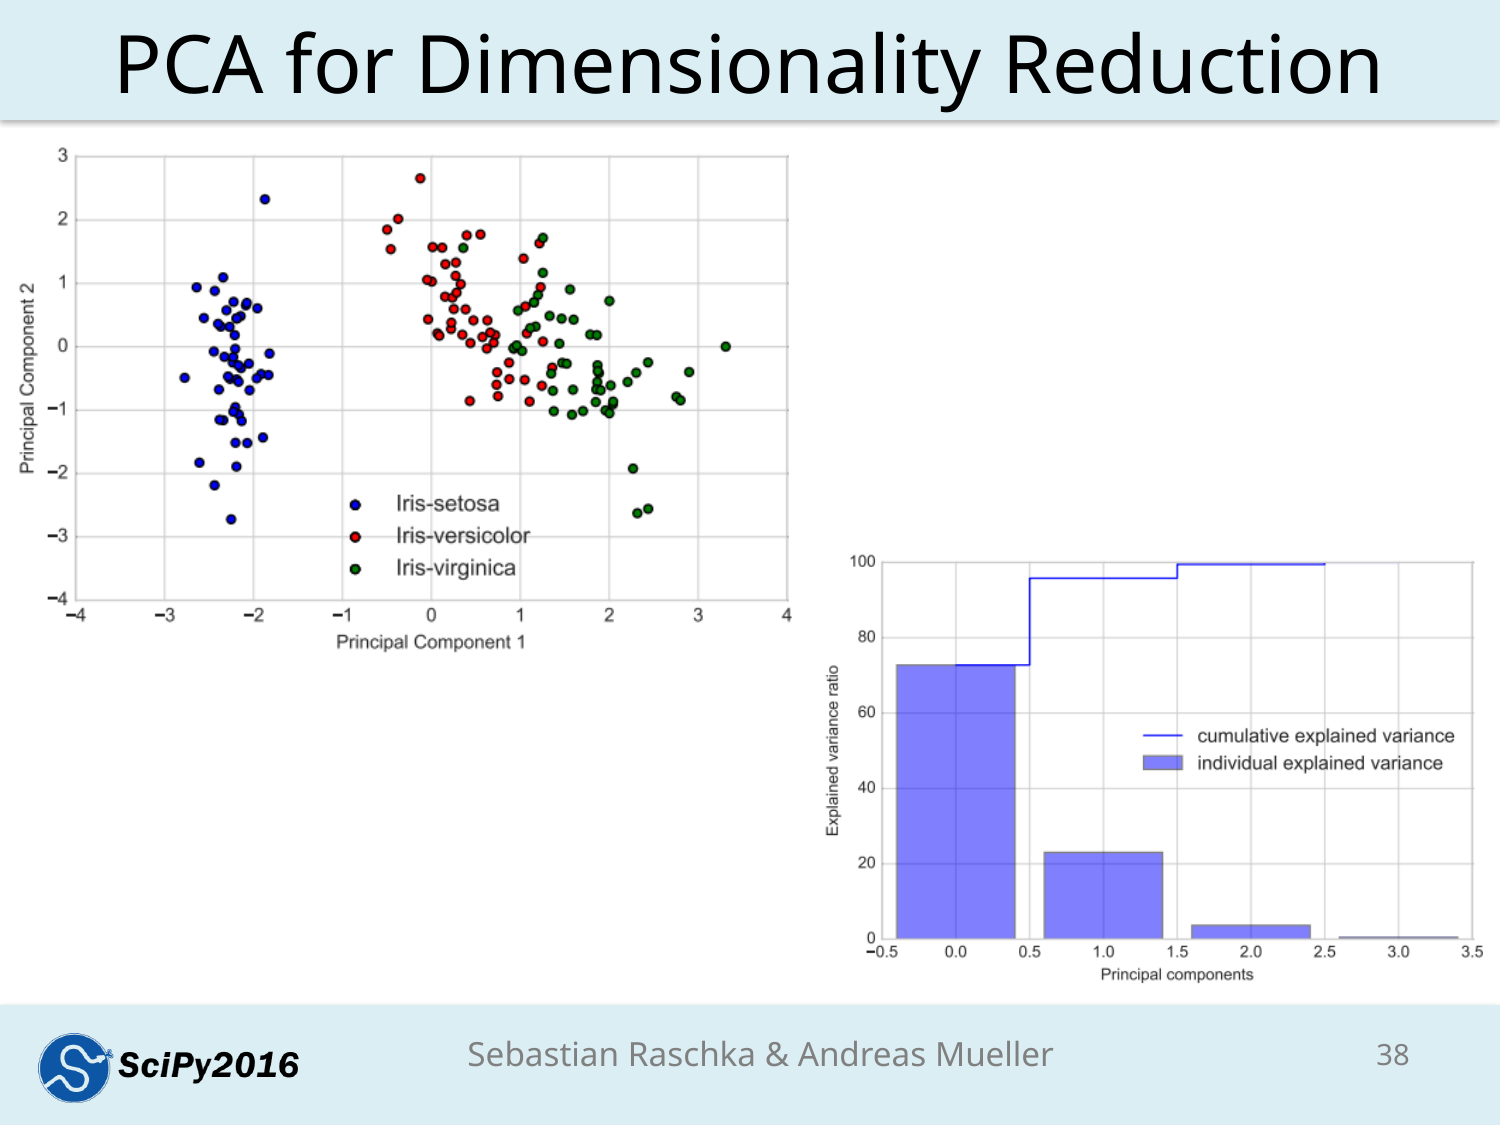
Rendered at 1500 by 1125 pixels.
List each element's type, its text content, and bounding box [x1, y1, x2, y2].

title PCA for Dimensionality Reduction [75, 0, 1425, 155]
picture [0, 128, 1499, 998]
slide_number 38 [1352, 1026, 1425, 1087]
picture [38, 1033, 299, 1103]
